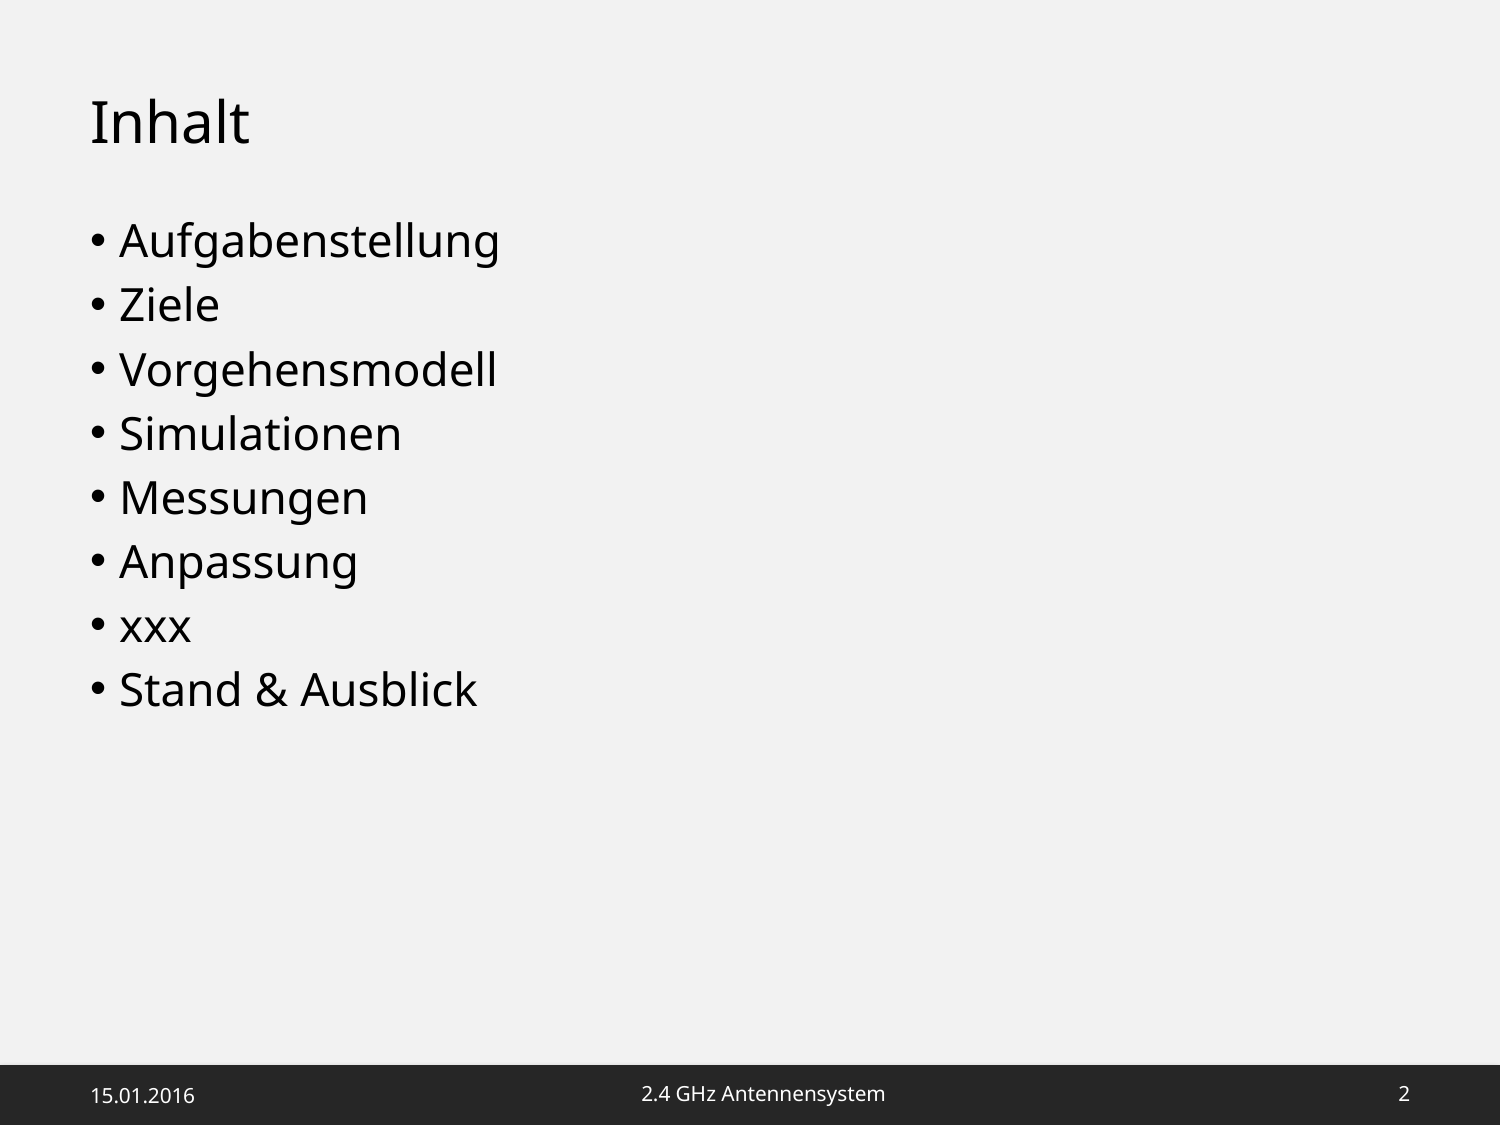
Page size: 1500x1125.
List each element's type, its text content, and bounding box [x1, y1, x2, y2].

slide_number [75, 1065, 425, 1125]
list Aufgabenstellung Ziele Vorgehensmodell Simulationen Messungen Anpassung xxx Stand & Ausblick [75, 204, 1425, 1005]
slide_number 1 [1074, 1065, 1425, 1125]
title Inhalt [75, 78, 1425, 165]
footer 2.4 GHz Antennensystem [512, 1065, 1015, 1125]
